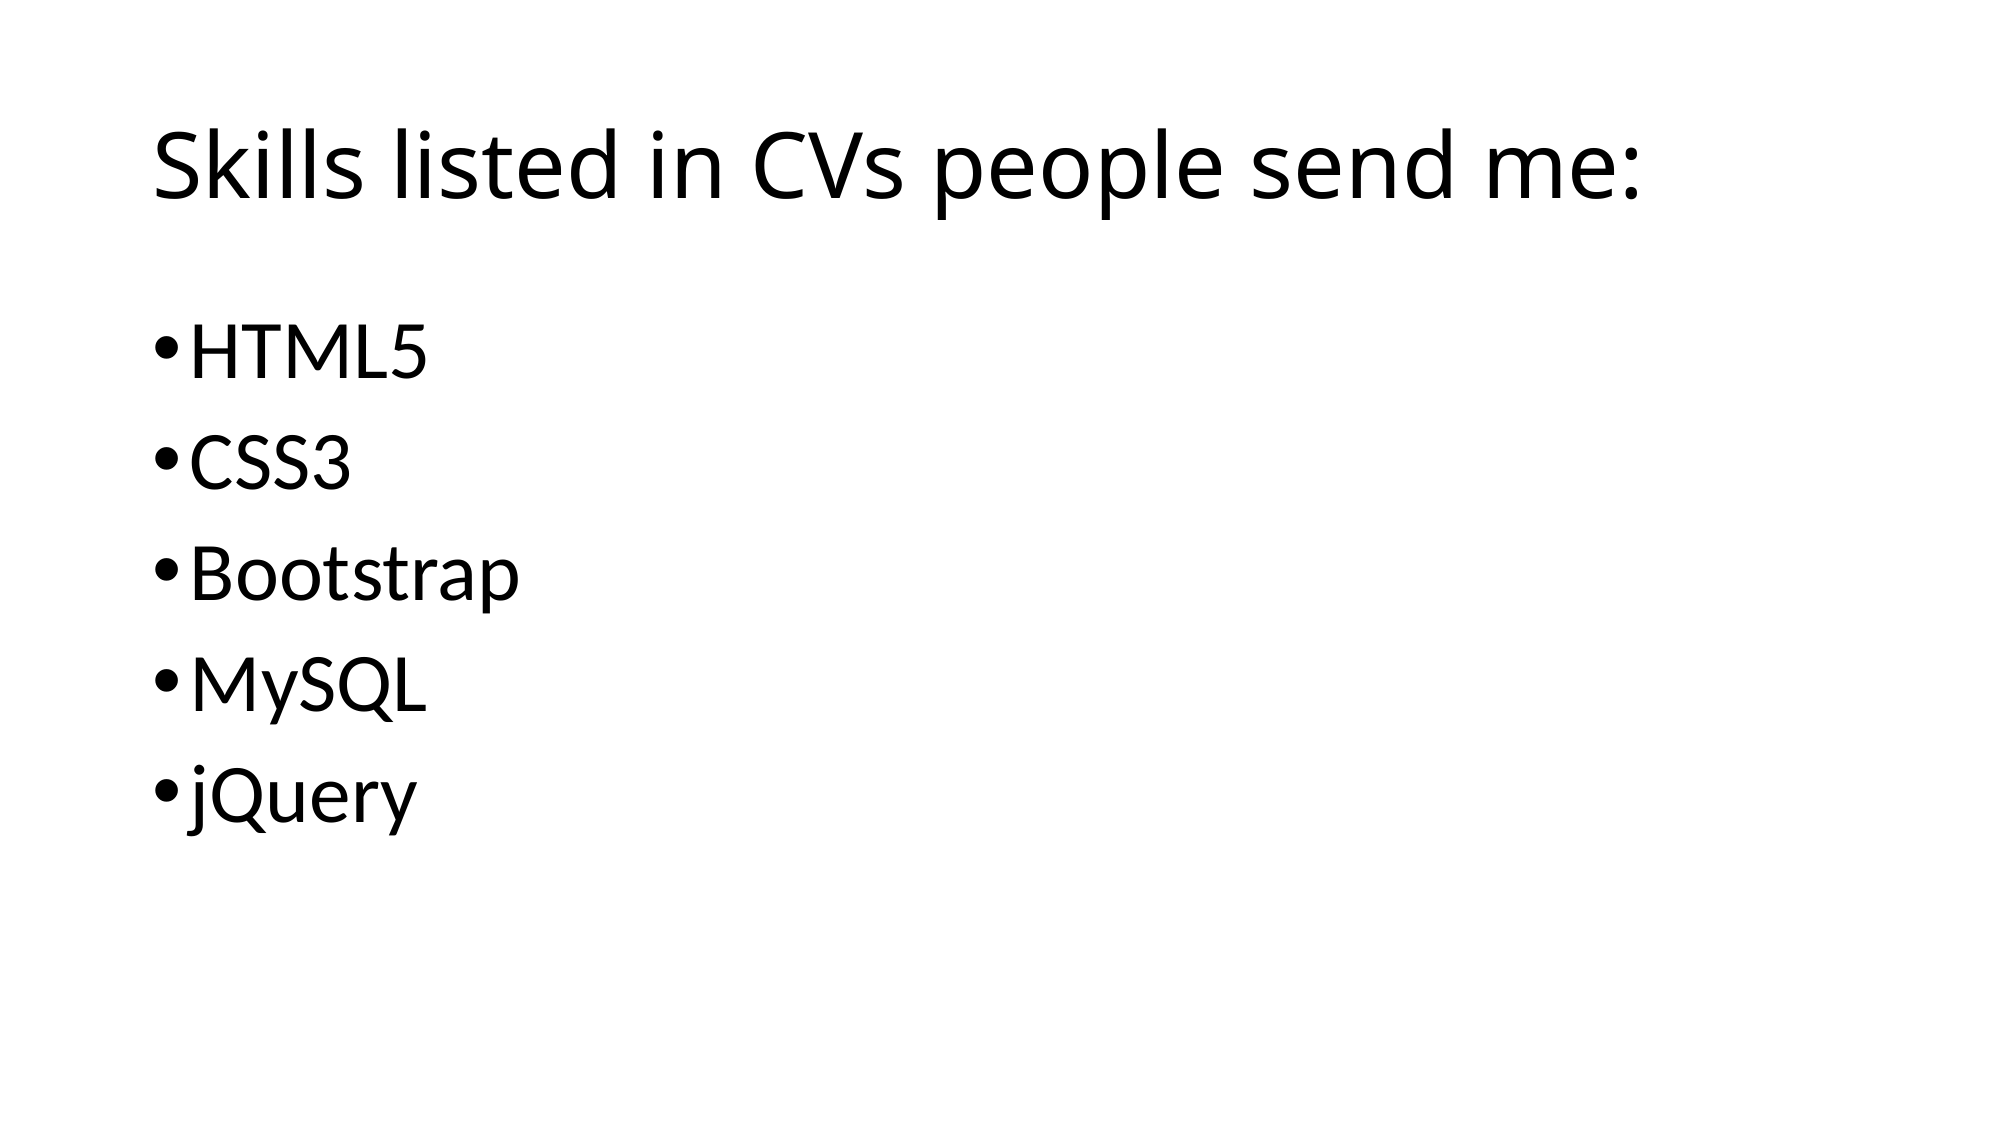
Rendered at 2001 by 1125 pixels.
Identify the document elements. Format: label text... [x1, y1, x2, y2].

title Skills listed in CVs people send me: [137, 59, 1863, 278]
list HTML5 CSS3 Bootstrap MySQL jQuery [137, 299, 1863, 1014]
